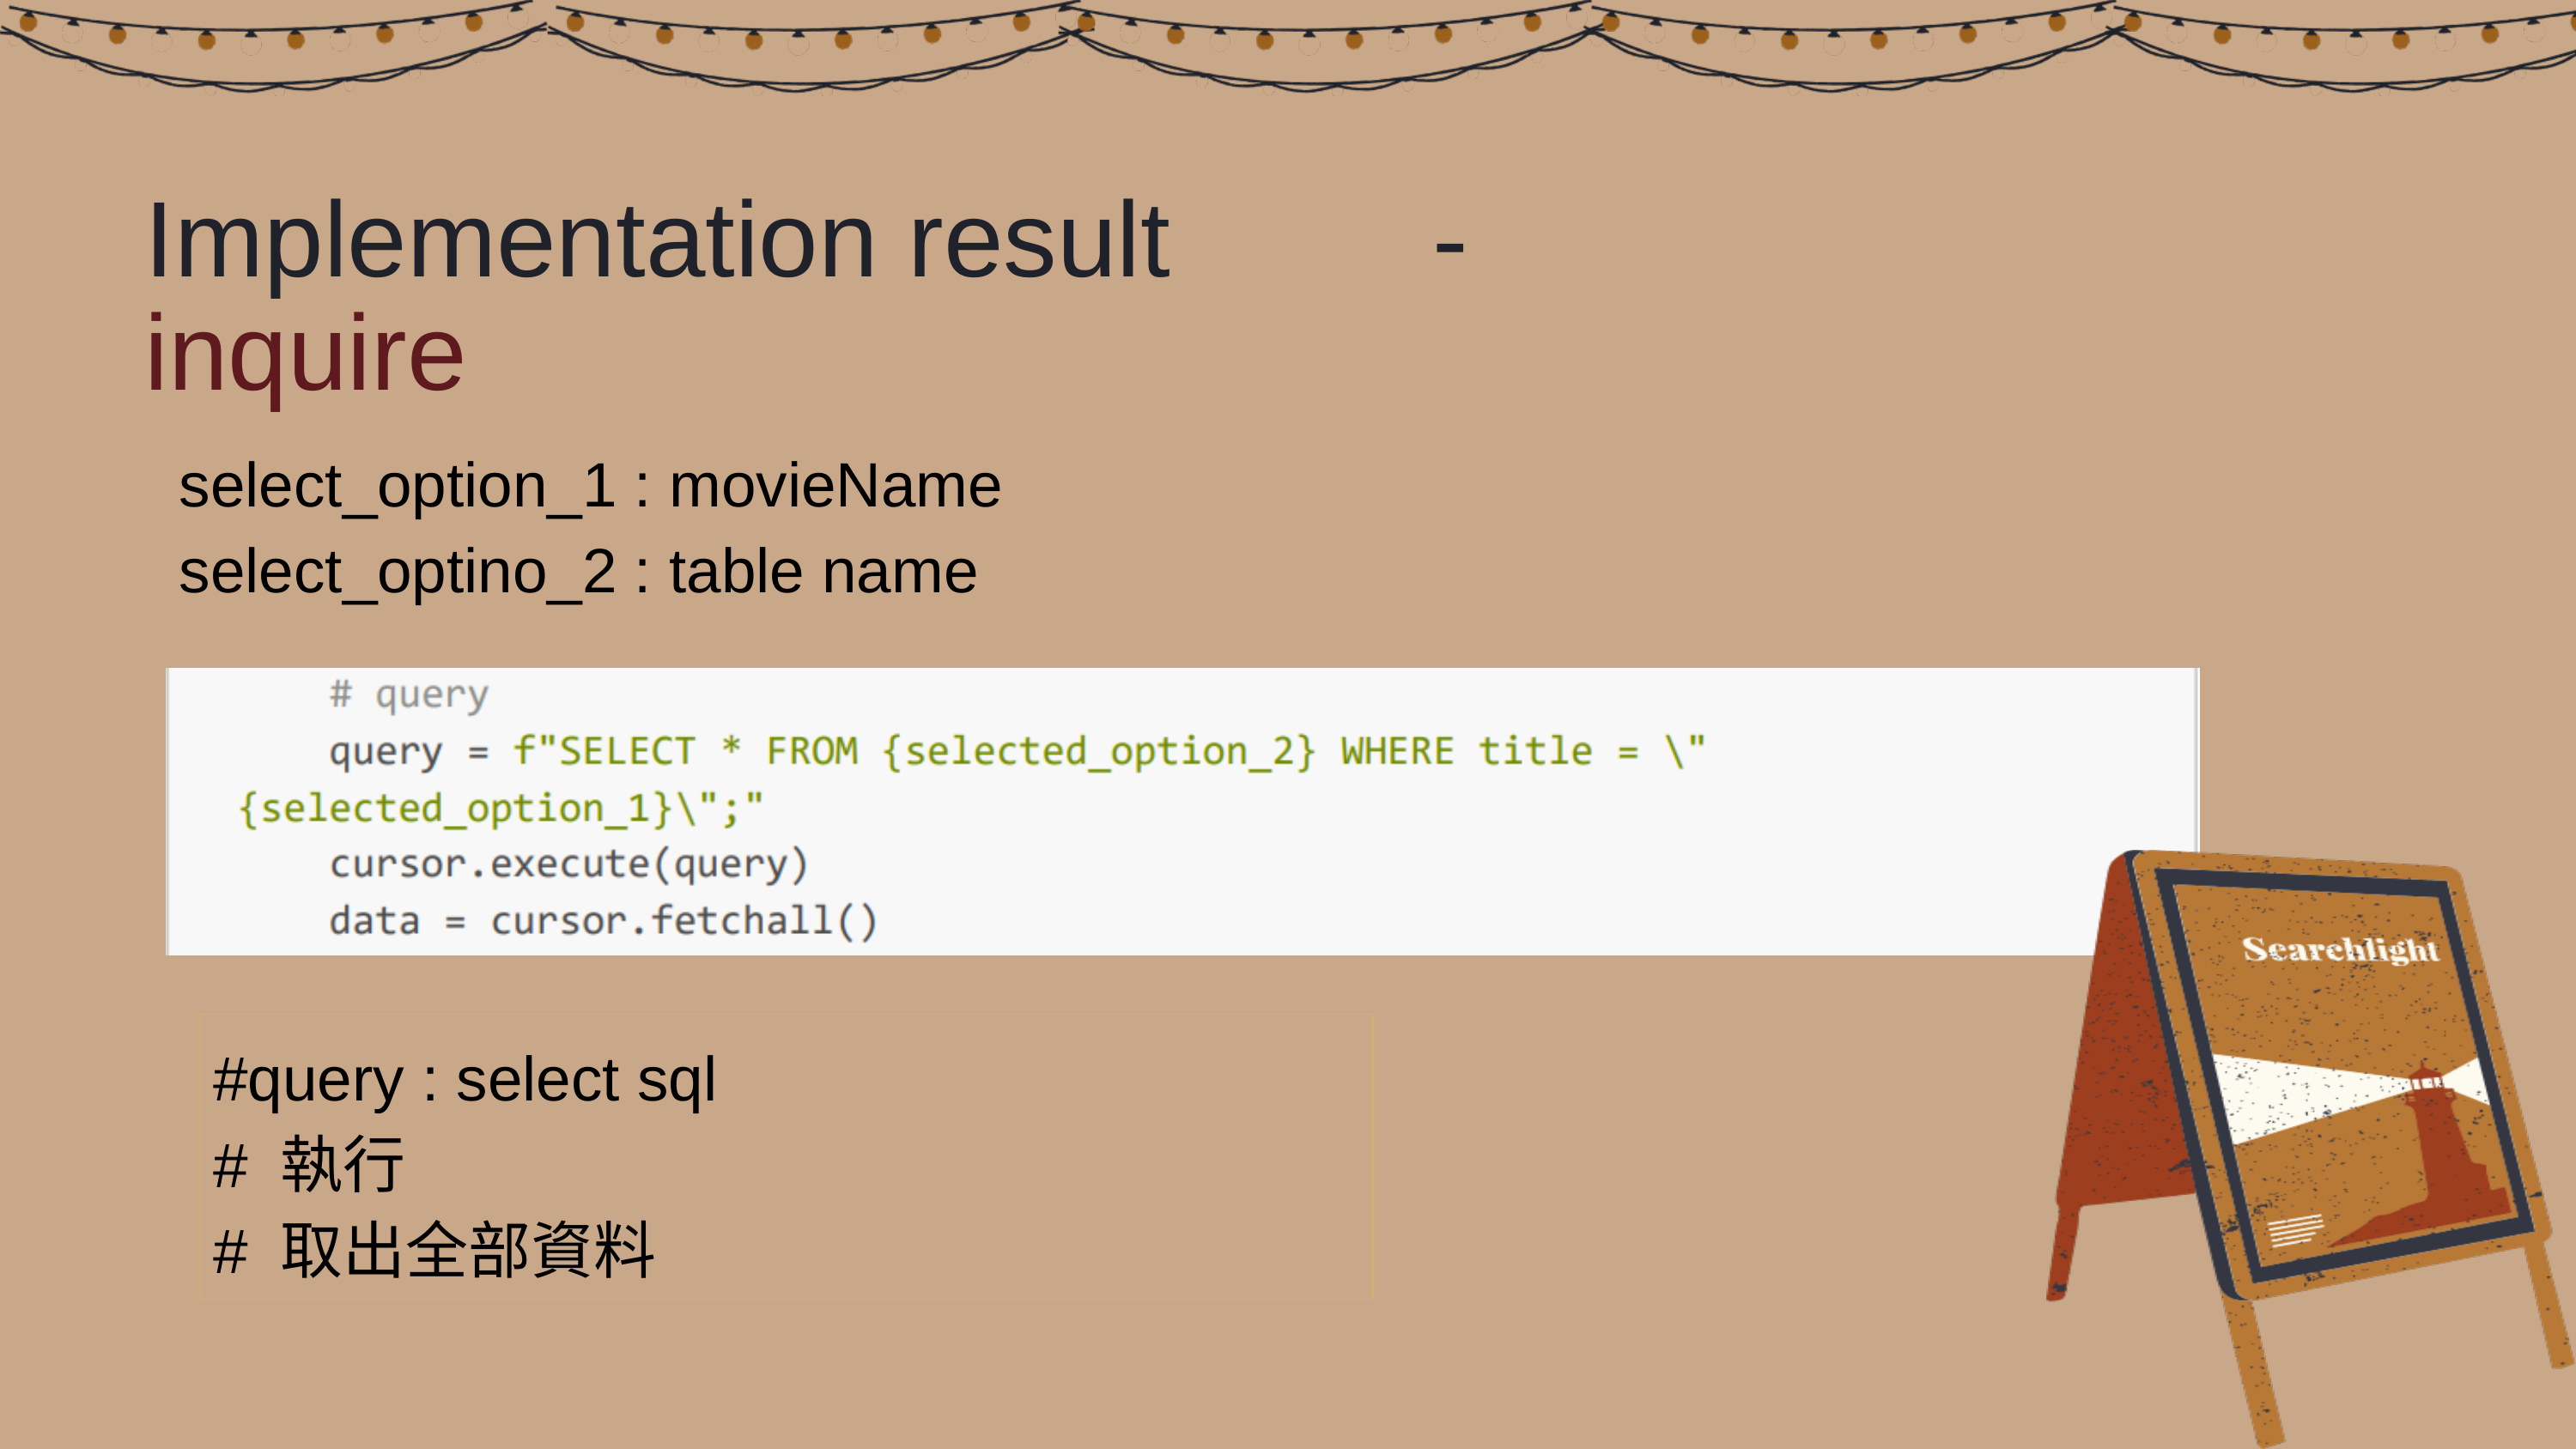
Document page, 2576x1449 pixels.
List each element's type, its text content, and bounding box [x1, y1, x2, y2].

text_box [1583, 0, 2105, 97]
text_box Implementation result -inquire [144, 185, 1787, 413]
text_box select_option_1 : movieName select_optino_2 : table name [166, 420, 1269, 619]
text_box [2105, 0, 2576, 97]
text_box [1058, 0, 1583, 97]
text_box [0, 0, 547, 97]
text_box [2045, 850, 2576, 1449]
text_box [547, 0, 1058, 97]
picture [166, 668, 2200, 955]
text_box #query : select sql # 執行 # 取出全部資料 [200, 1014, 1373, 1300]
